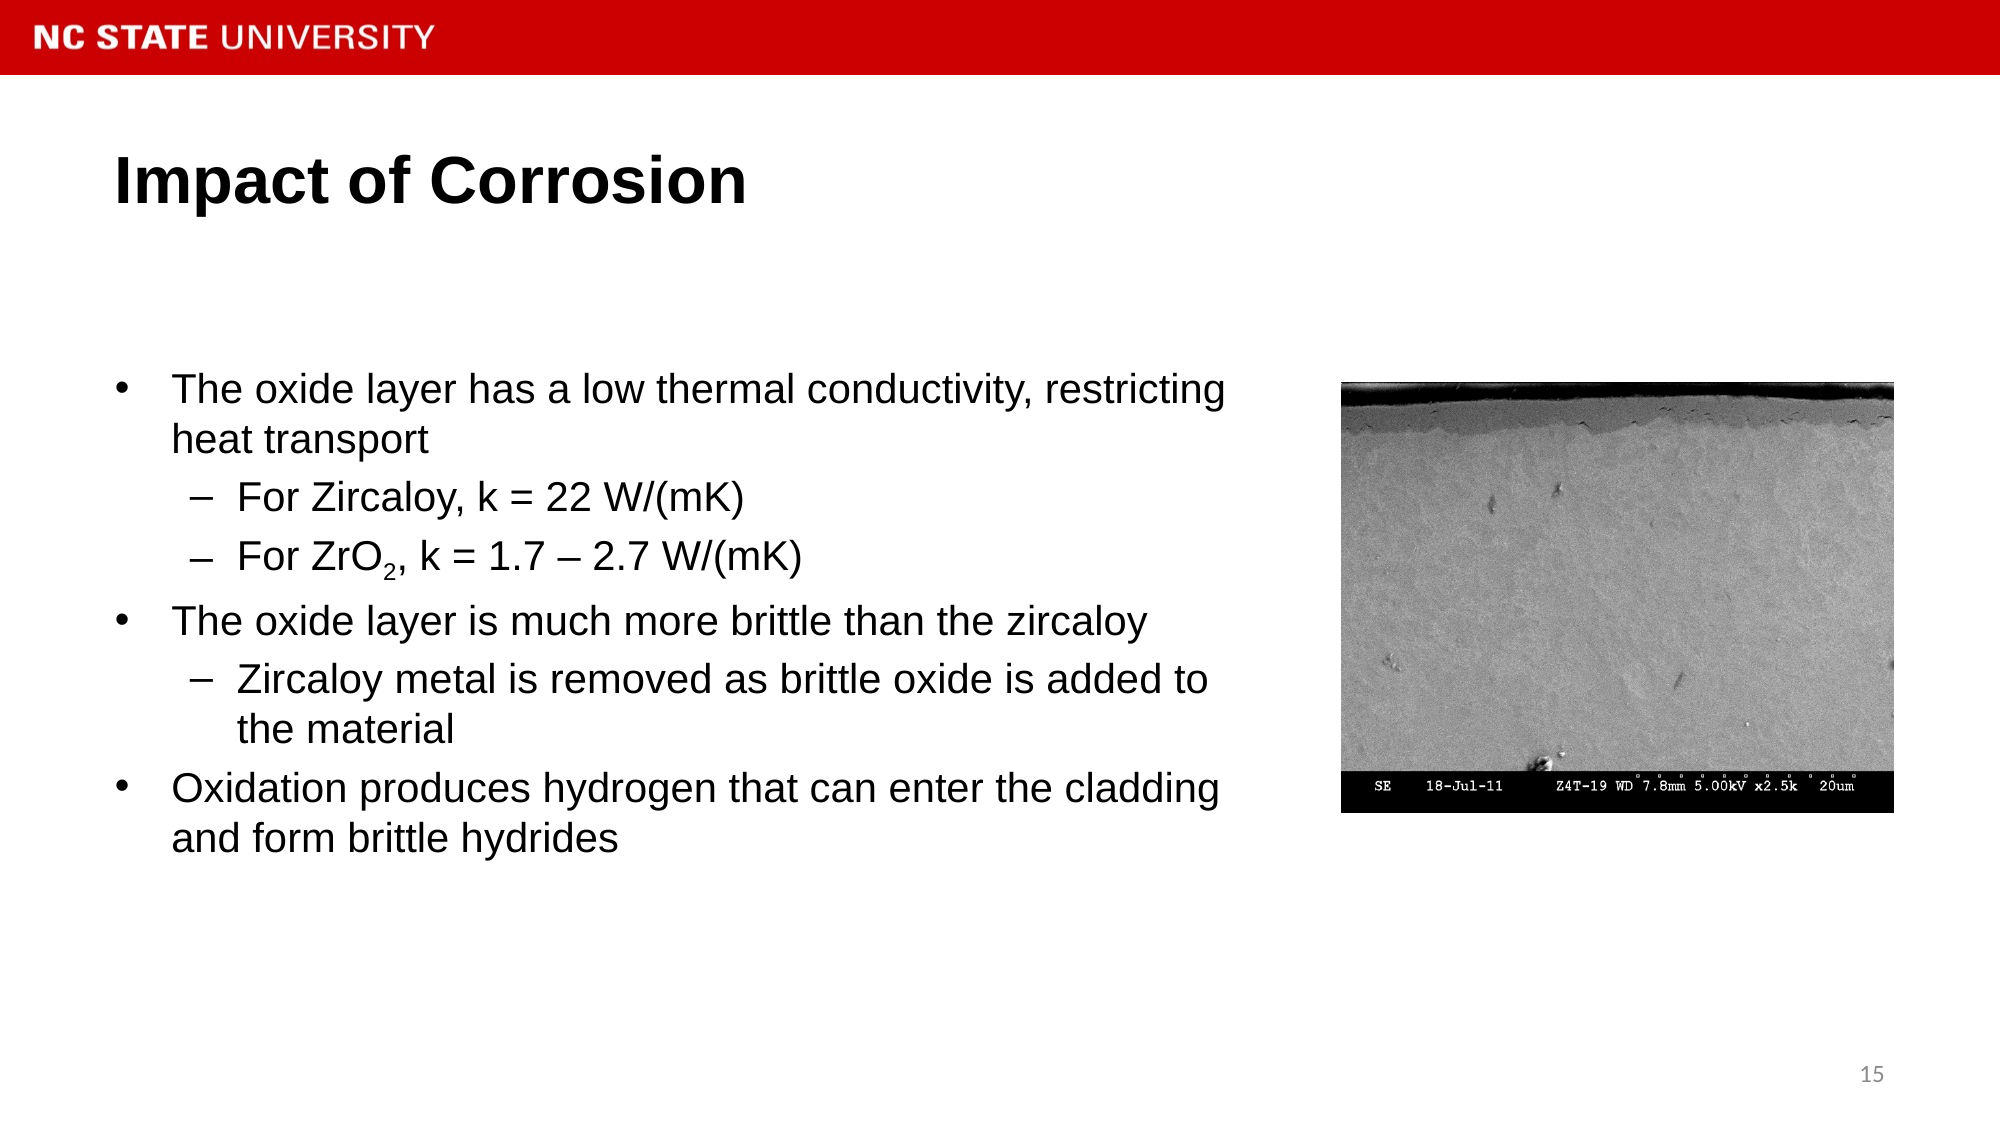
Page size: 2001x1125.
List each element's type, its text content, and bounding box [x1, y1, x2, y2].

picture [0, 0, 2000, 75]
slide_number 15 [1433, 1042, 1900, 1103]
title Impact of Corrosion [99, 88, 1900, 265]
picture [1341, 382, 1895, 813]
list The oxide layer has a low thermal conductivity, restricting heat transport For Zircaloy, k = 22 W/(mK) For ZrO2, k = 1.7 – 2.7 W/(mK) The oxide layer is much more brittle than the zircaloy Zircaloy metal is removed as brittle oxide is added to the material Oxidation produces hydrogen that can enter the cladding and form brittle hydrides [99, 354, 1290, 1005]
